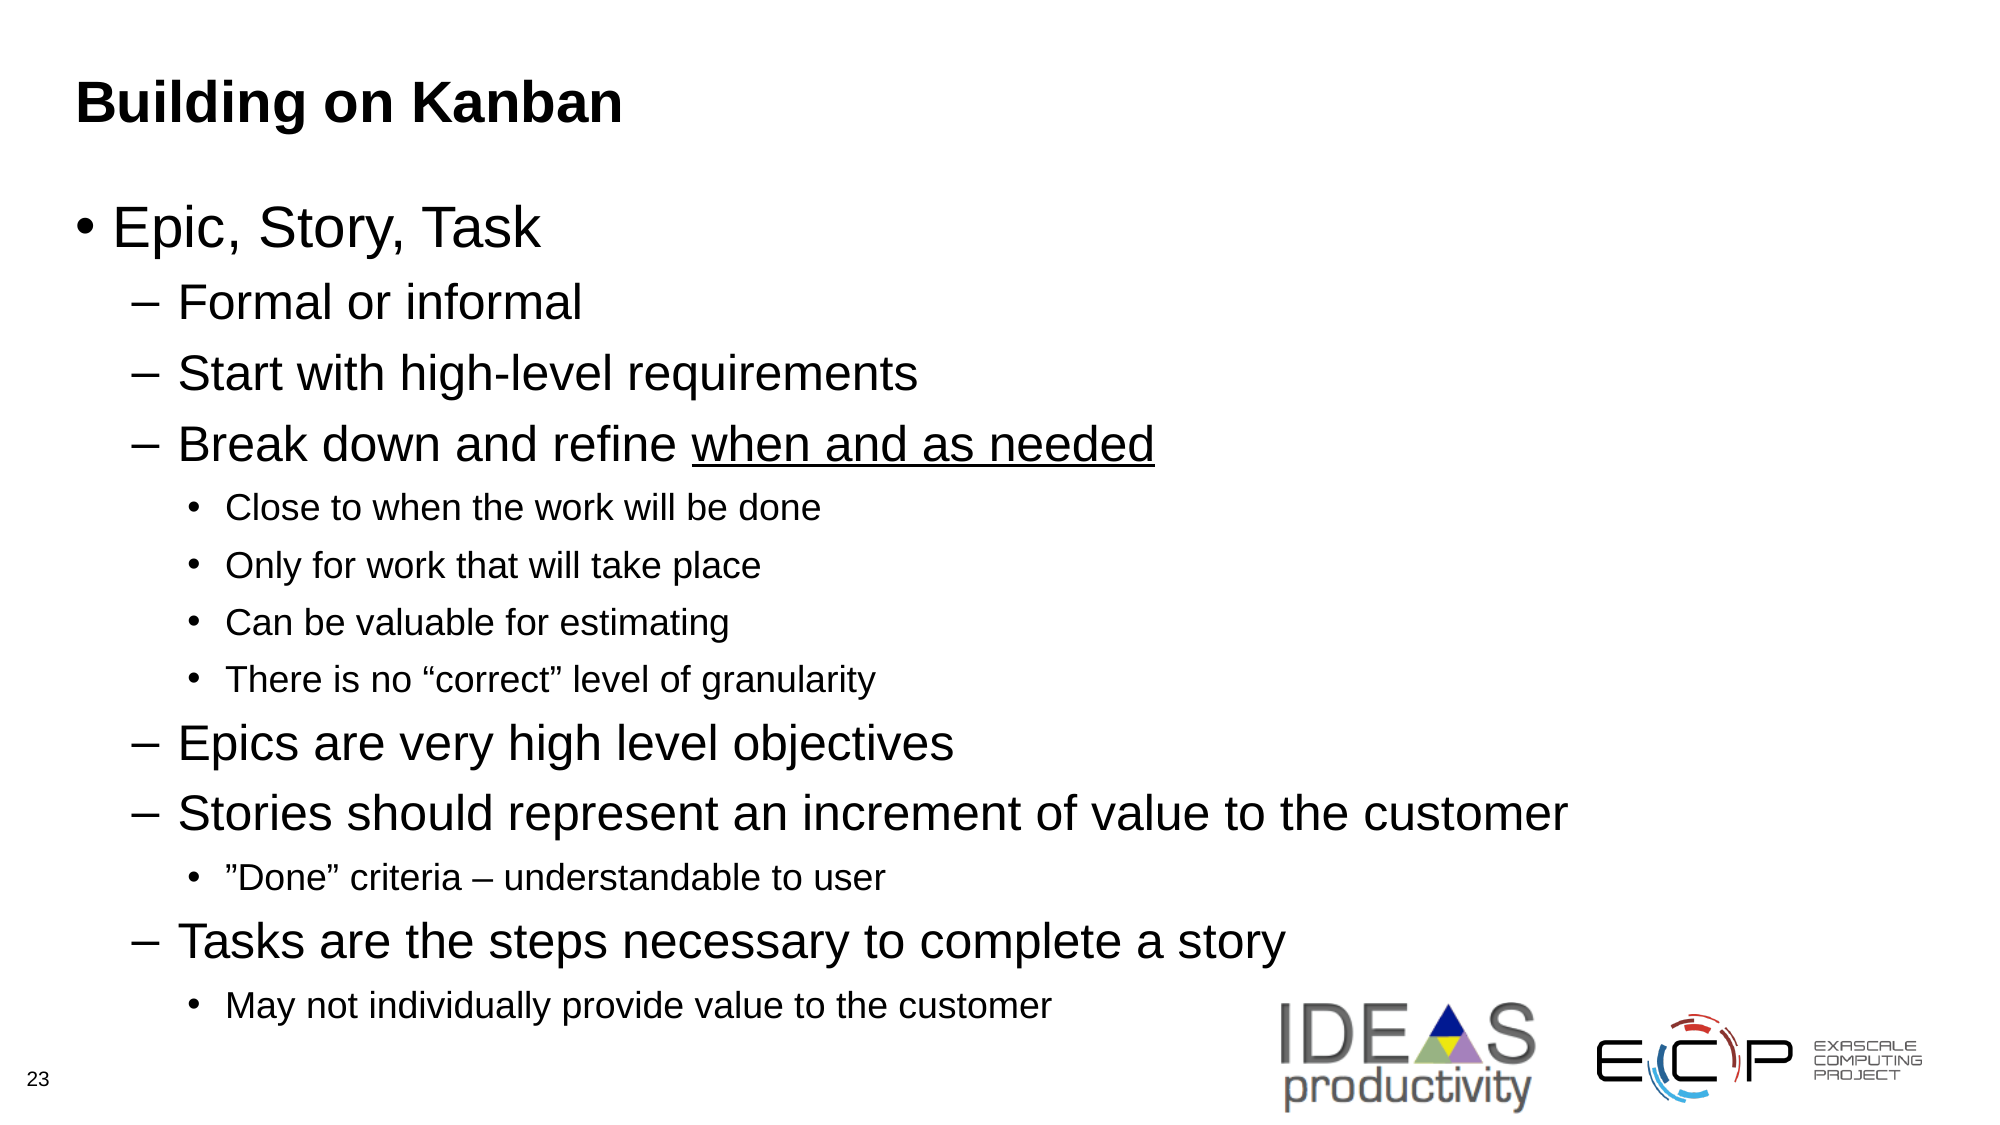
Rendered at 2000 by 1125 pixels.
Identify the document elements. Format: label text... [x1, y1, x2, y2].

list Epic, Story, Task Formal or informal Start with high-level requirements Break down and refine when and as needed Close to when the work will be done Only for work that will take place Can be valuable for estimating There is no “correct” level of granularity Epics are very high level objectives Stories should represent an increment of value to the customer ”Done” criteria – understandable to user Tasks are the steps necessary to complete a story May not individually provide value to the customer [59, 189, 1926, 854]
title Building on Kanban [59, 67, 1926, 189]
picture [1280, 1002, 1537, 1114]
picture [1597, 1014, 1922, 1103]
